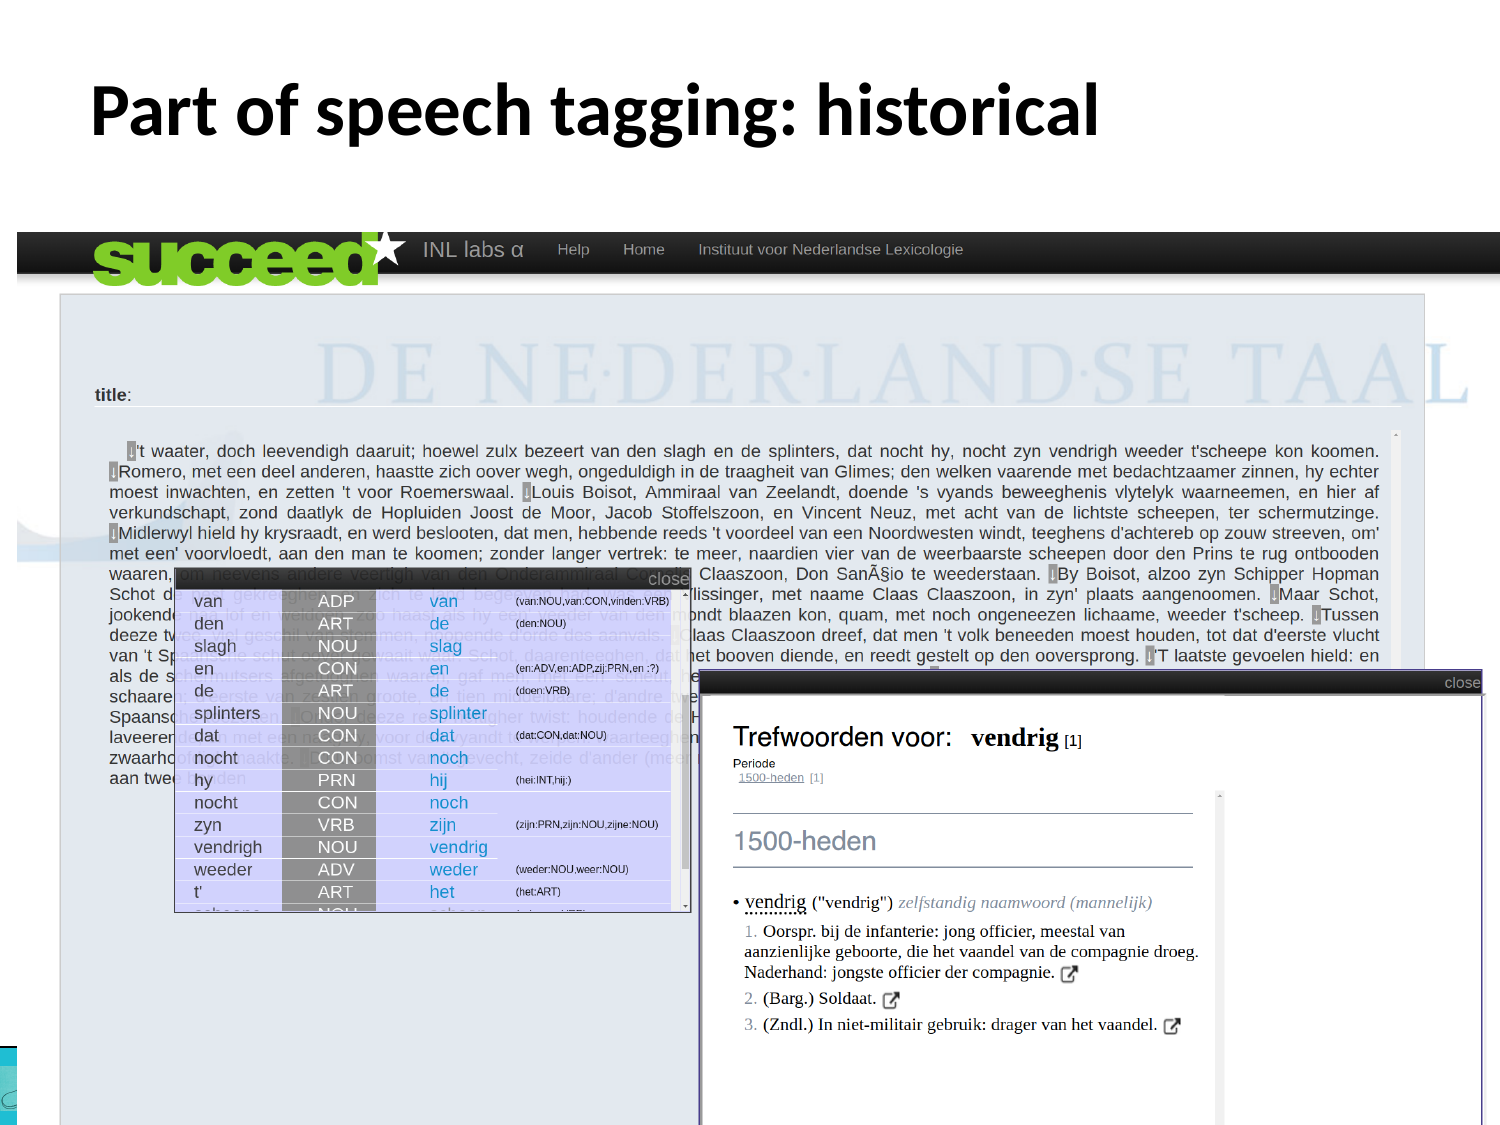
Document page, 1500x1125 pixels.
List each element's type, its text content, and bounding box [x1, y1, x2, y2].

title Part of speech tagging: historical [75, 45, 1425, 230]
picture [0, 232, 1500, 1125]
